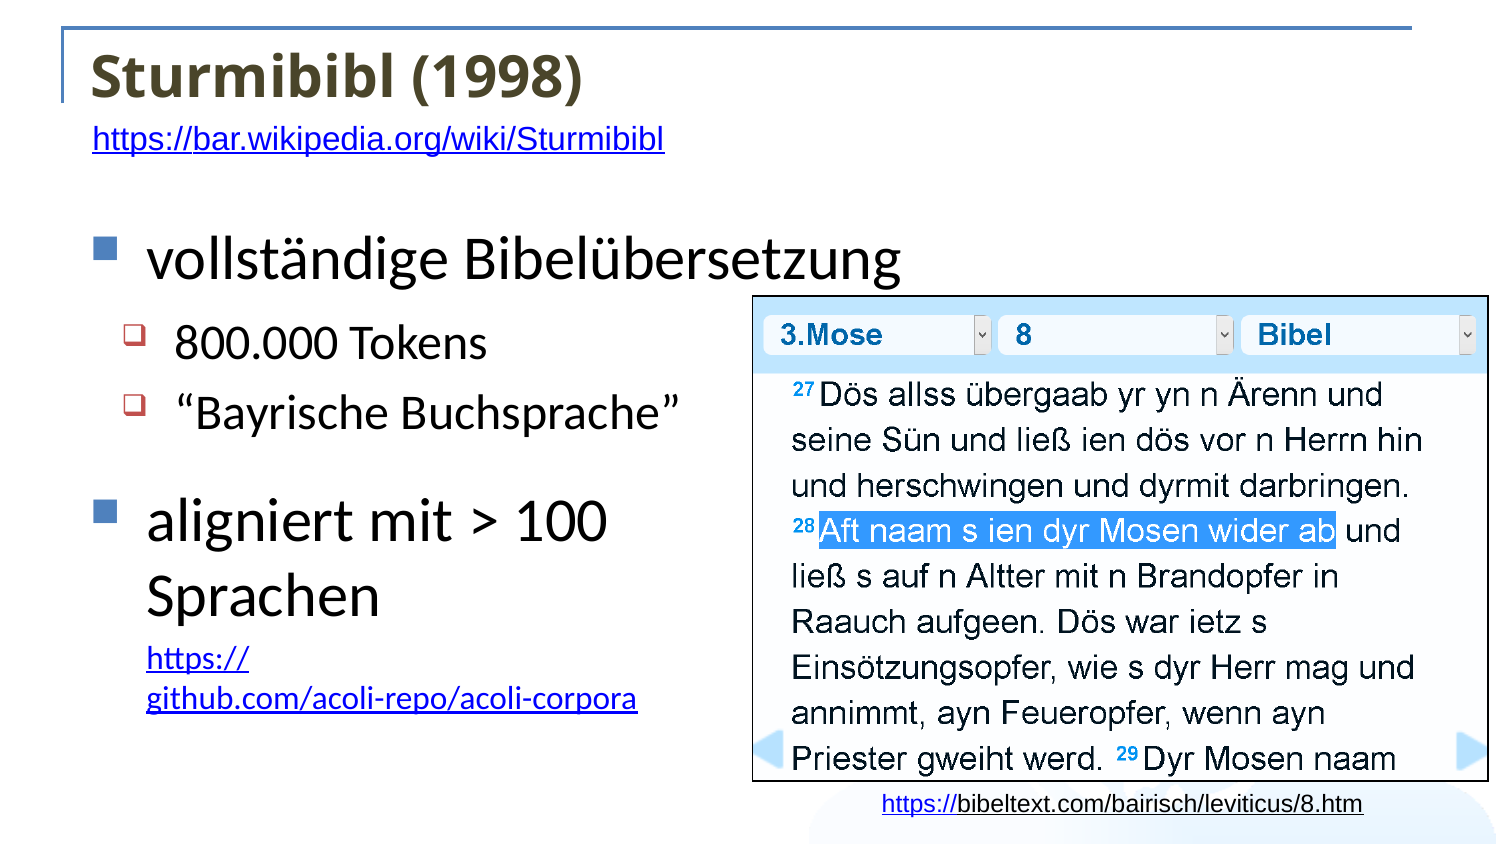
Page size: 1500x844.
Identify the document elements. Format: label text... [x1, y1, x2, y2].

text_box https://bar.wikipedia.org/wiki/Sturmibibl [77, 109, 680, 164]
text_box 800.000 Tokens “Bayrische Buchsprache” [49, 301, 725, 844]
list vollständige Bibelübersetzung [75, 209, 1013, 335]
picture [752, 296, 1488, 781]
text_box https://bibeltext.com/bairisch/leviticus/8.htm [866, 790, 1386, 826]
text_box aligniert mit > 100 Sprachen https://github.com/acoli-repo/acoli-corpora [74, 471, 747, 760]
title Sturmibibl (1998) [75, 32, 1425, 173]
